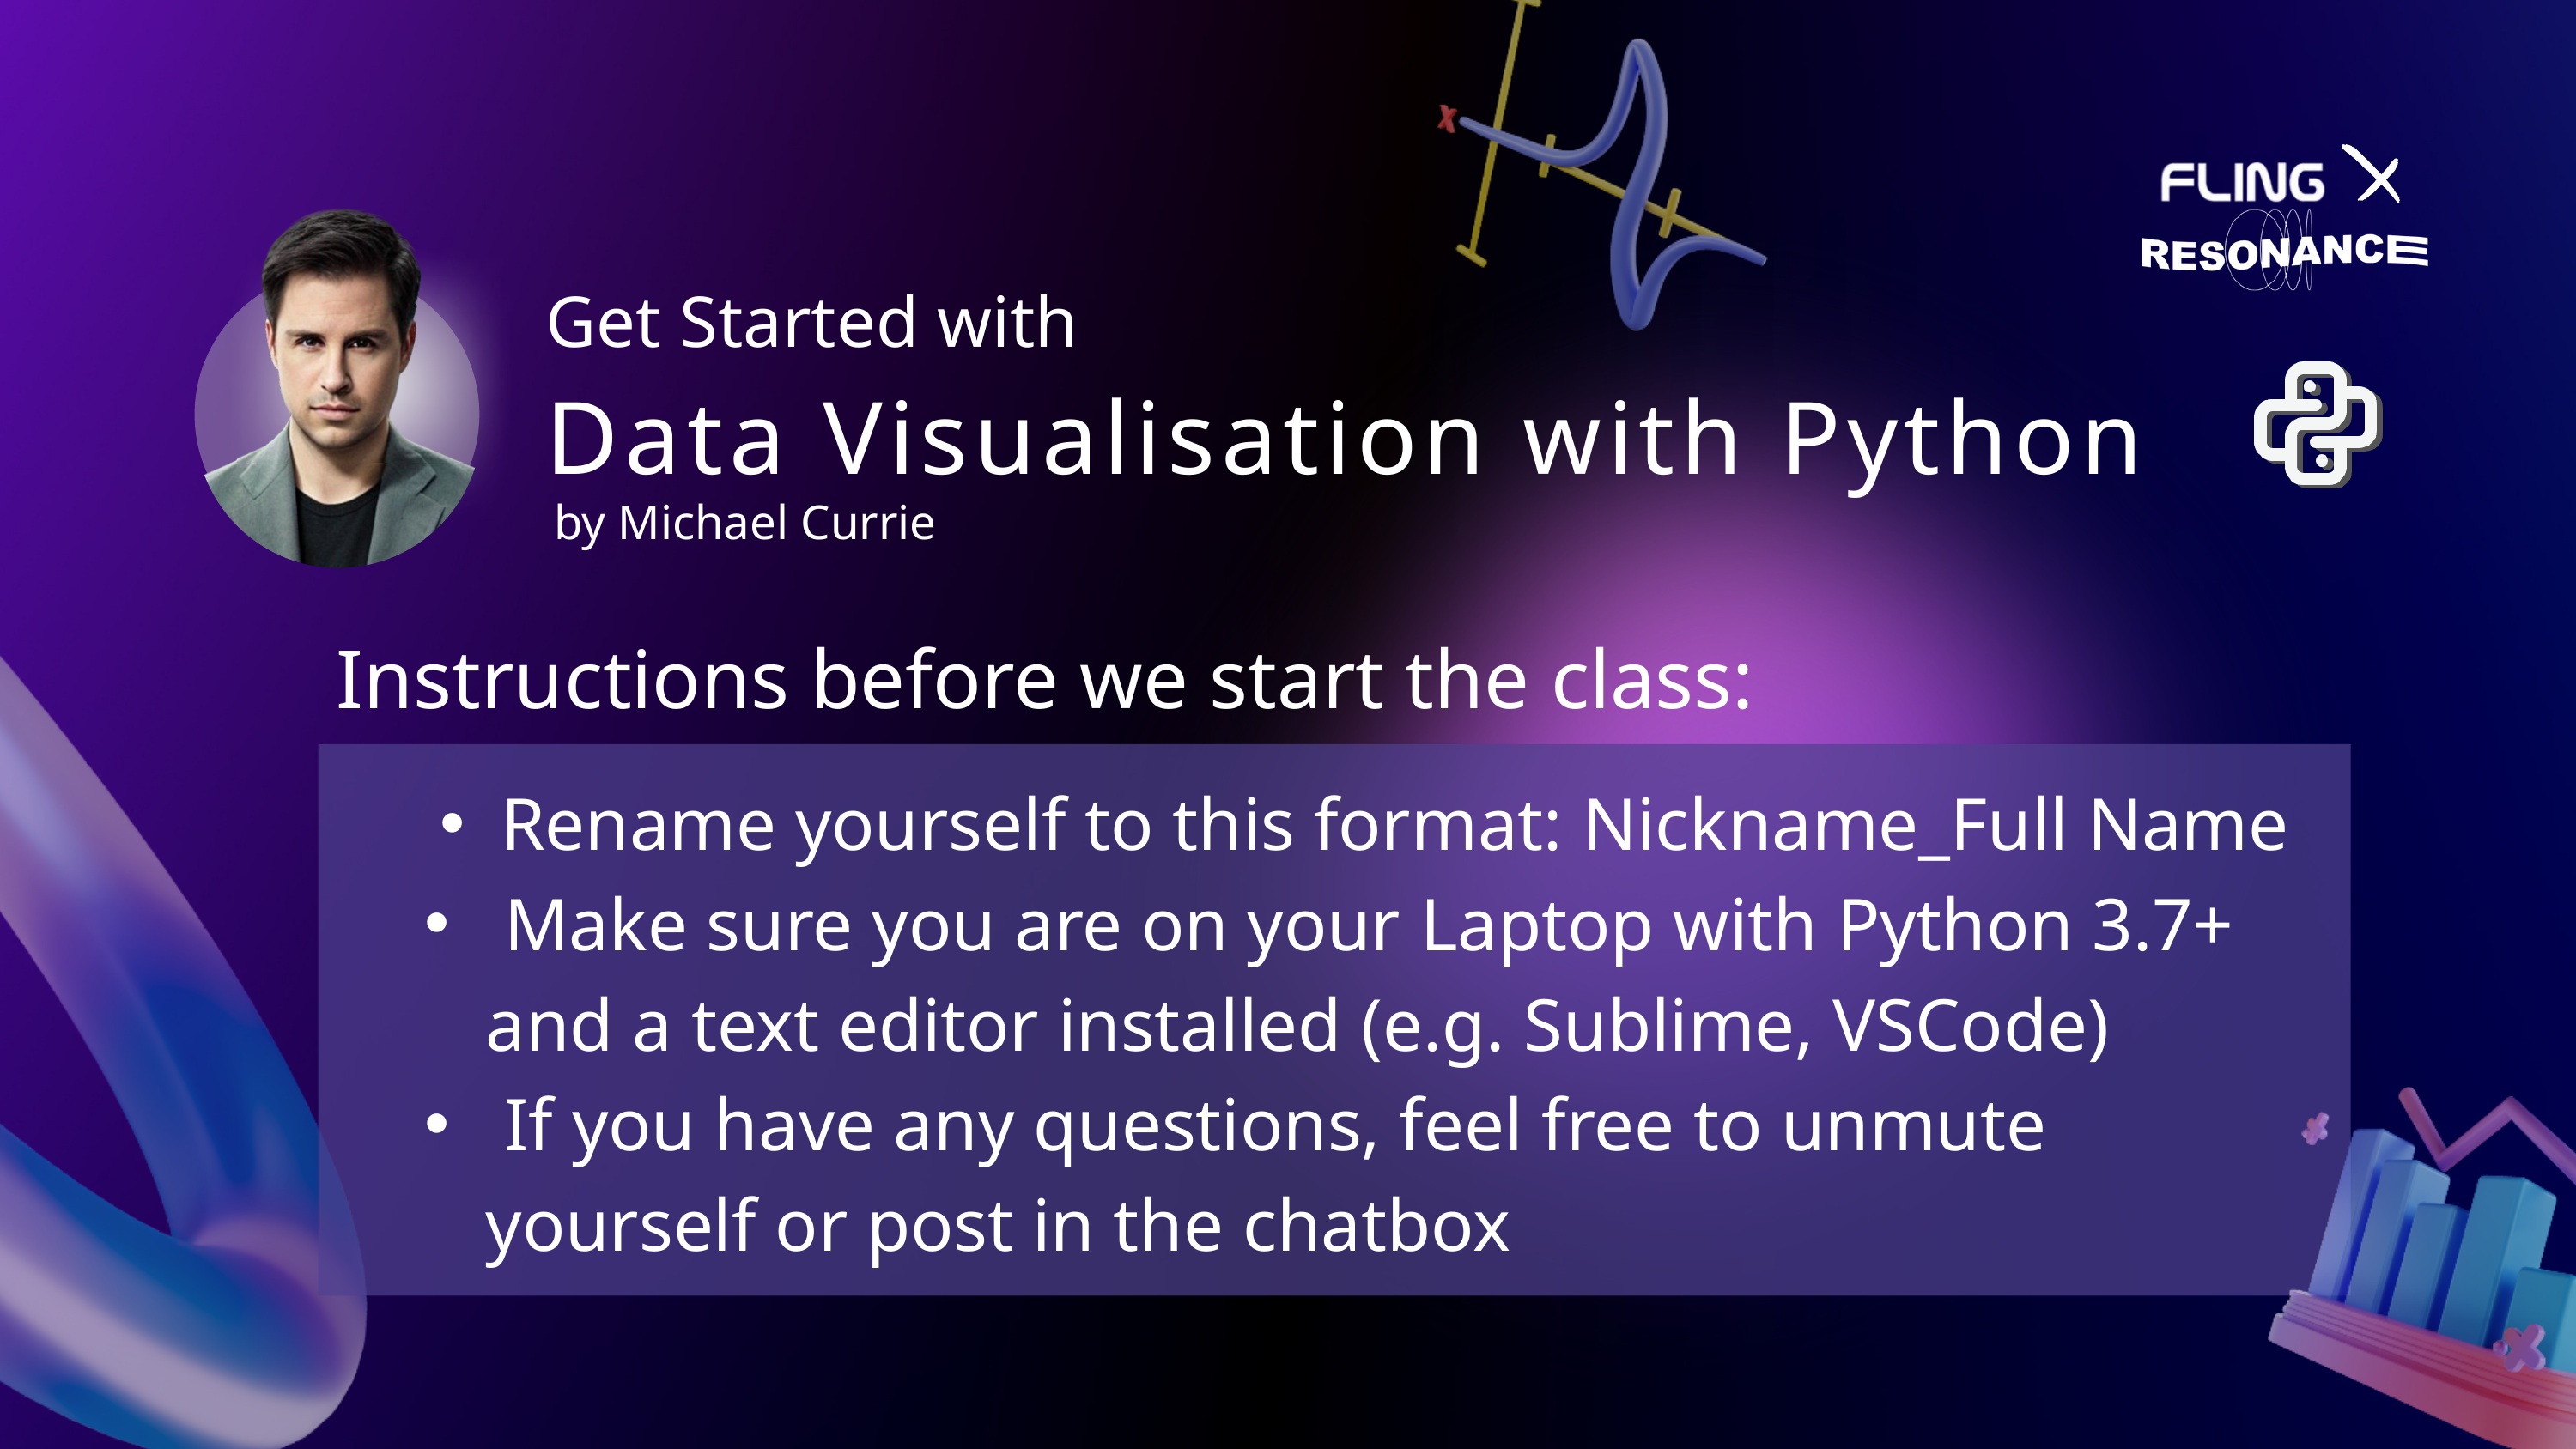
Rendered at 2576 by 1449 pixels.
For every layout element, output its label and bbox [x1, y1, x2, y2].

text_box [318, 743, 2351, 1296]
text_box [2136, 144, 2432, 299]
picture [0, 0, 2576, 1449]
text_box [193, 180, 2383, 568]
